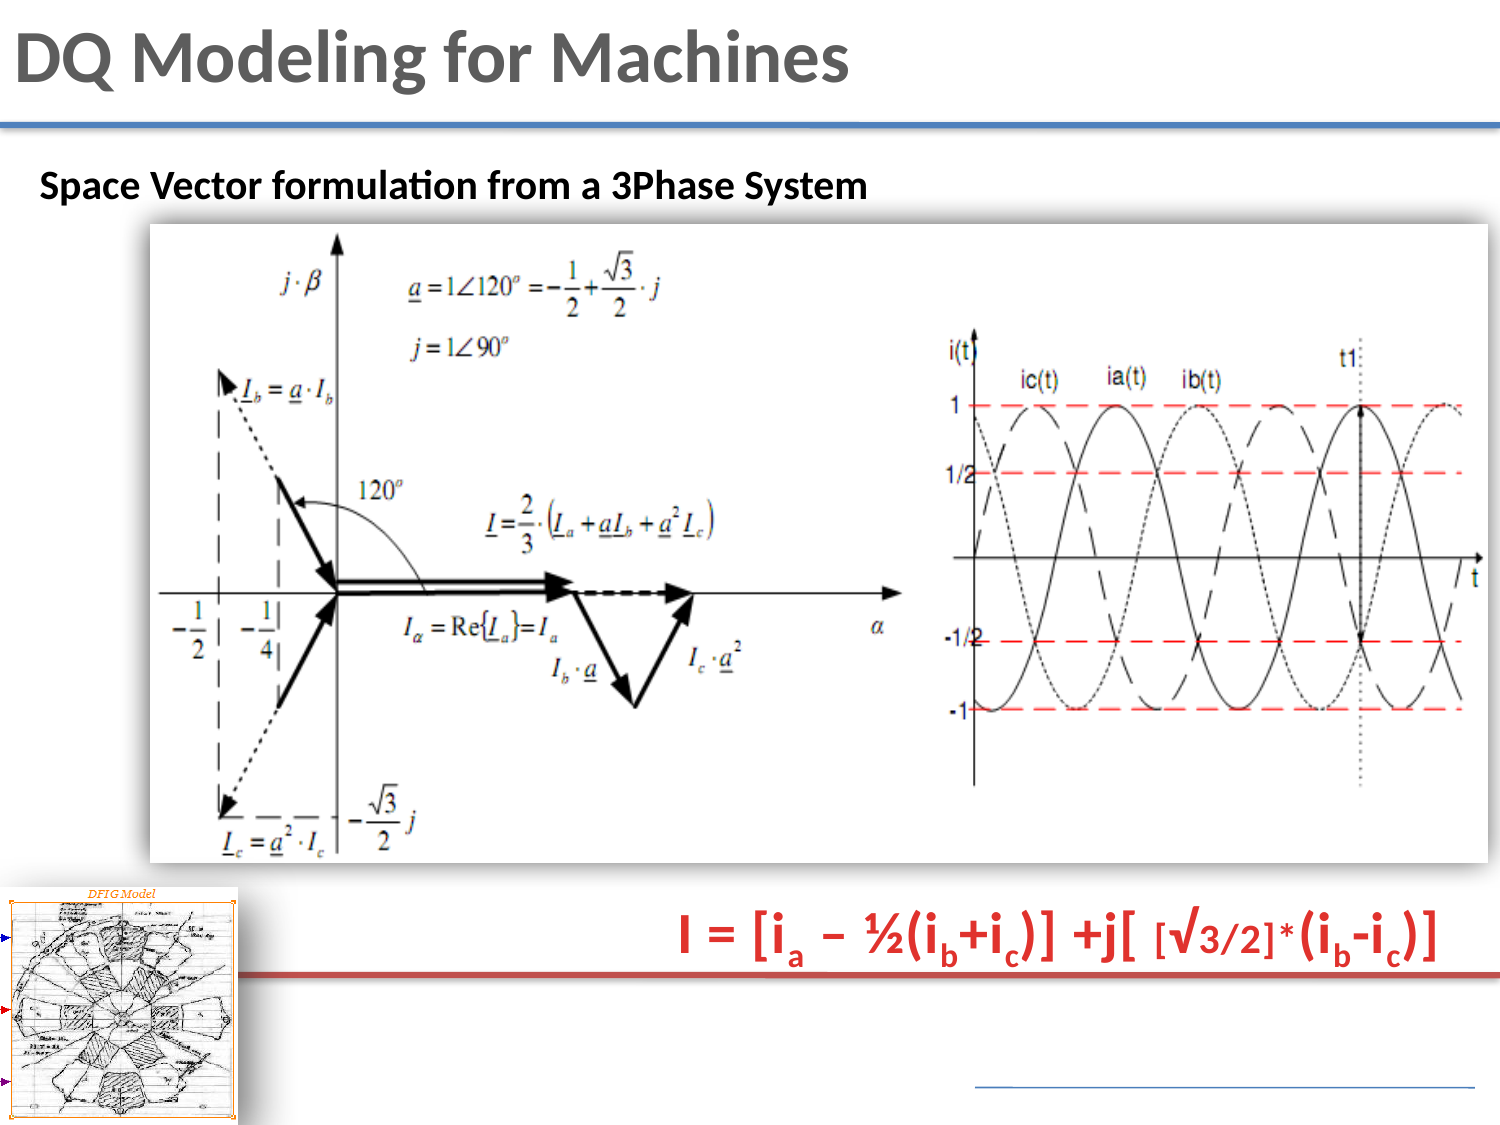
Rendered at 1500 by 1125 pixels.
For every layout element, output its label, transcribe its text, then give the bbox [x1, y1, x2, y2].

picture [0, 887, 238, 1125]
text_box Space Vector formulation from a 3Phase System [24, 149, 913, 215]
text_box DQ Modeling for Machines [0, 0, 1463, 105]
text_box I = [ia – ½(ib+ic)] +j[ [√3/2]*(ib-ic)] [662, 887, 1488, 973]
picture [149, 224, 1488, 863]
